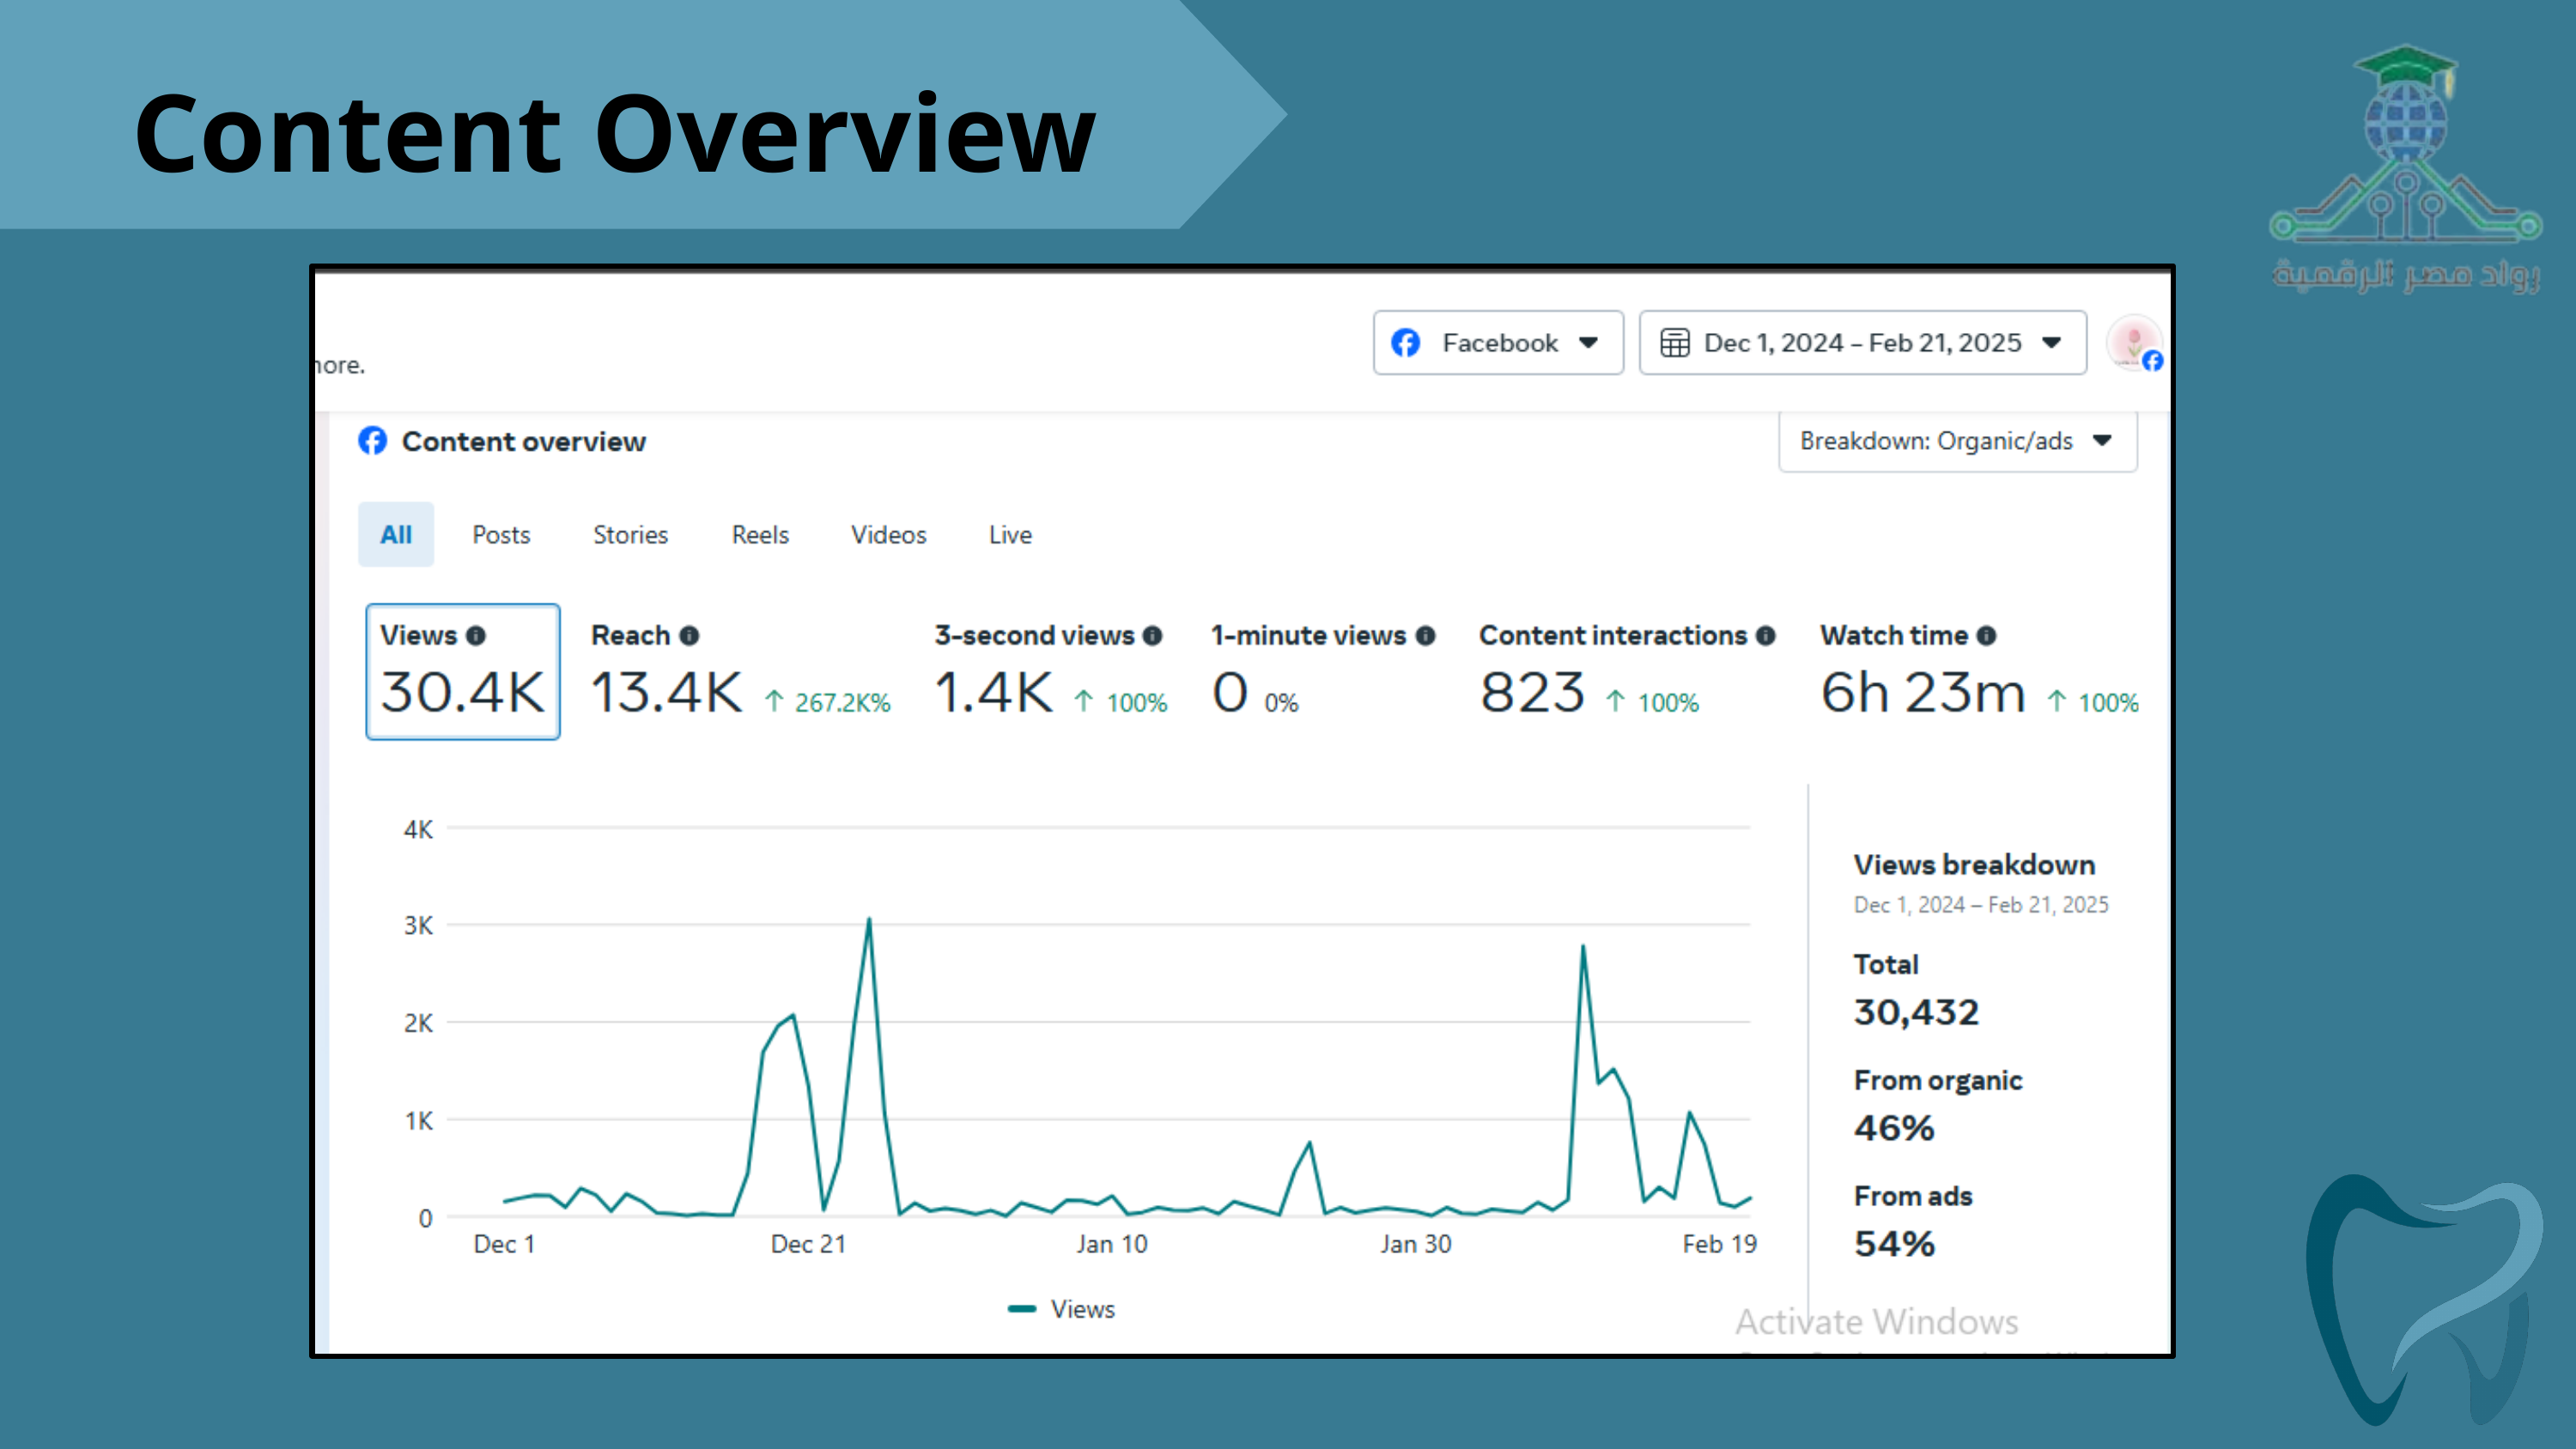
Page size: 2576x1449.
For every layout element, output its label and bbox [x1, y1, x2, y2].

text_box [2298, 1159, 2565, 1449]
text_box [0, 0, 1289, 229]
text_box [312, 265, 2173, 1356]
text_box [2124, 0, 2576, 455]
